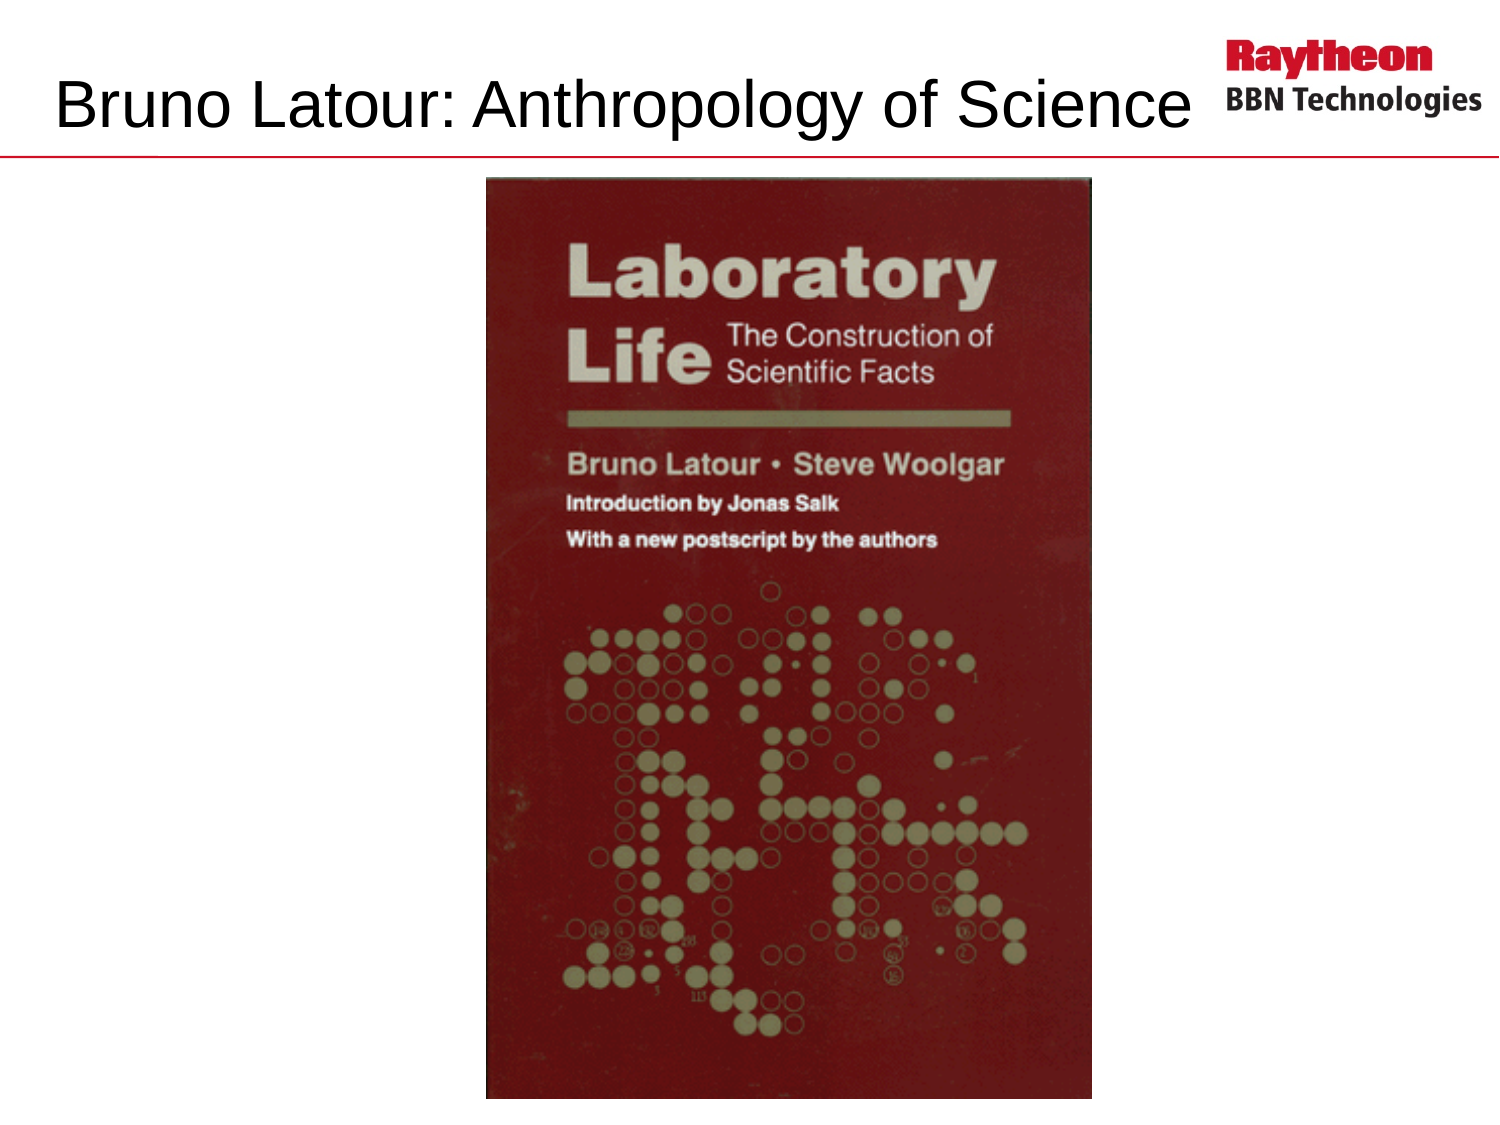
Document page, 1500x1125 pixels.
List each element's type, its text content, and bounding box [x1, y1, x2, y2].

title Bruno Latour: Anthropology of Science [39, 44, 1390, 158]
picture [1222, 36, 1484, 121]
picture [486, 176, 1092, 1099]
